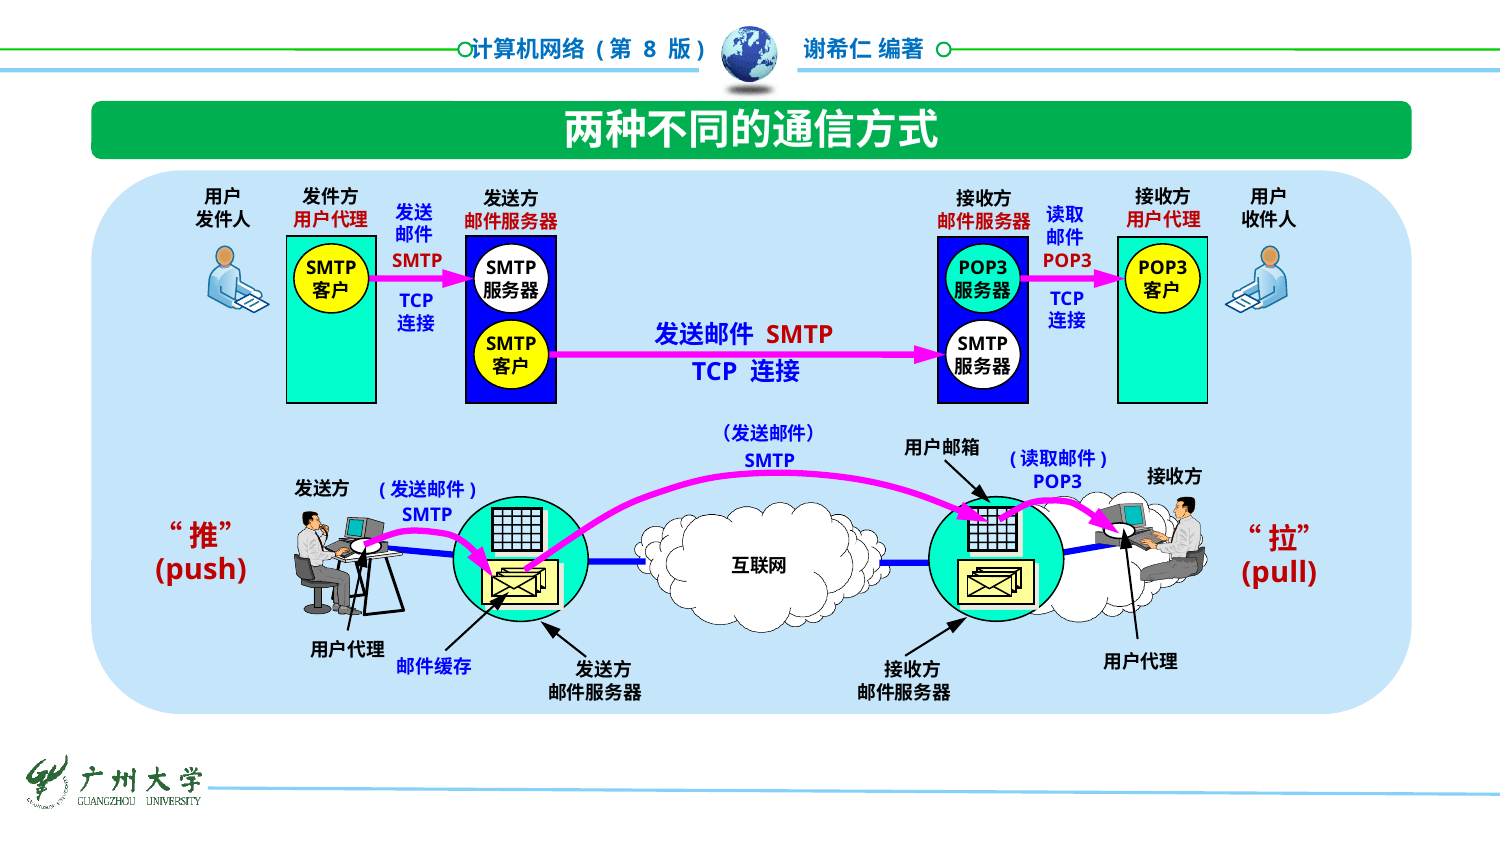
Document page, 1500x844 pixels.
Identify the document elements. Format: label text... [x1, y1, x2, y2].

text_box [1156, 514, 1201, 555]
text_box “拉” (pull) [1215, 514, 1346, 596]
text_box [453, 273, 473, 285]
text_box [286, 238, 377, 403]
text_box [544, 505, 626, 567]
text_box SMTP 客户 [473, 319, 549, 389]
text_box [333, 581, 344, 604]
text_box “推” (push) [135, 511, 267, 593]
text_box 用户代理 [295, 629, 401, 668]
text_box 接收方 邮件服务器 [922, 179, 1047, 240]
text_box （发送邮件） [697, 414, 841, 452]
text_box TCP 连接 [382, 281, 451, 342]
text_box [311, 517, 404, 616]
text_box [454, 568, 478, 608]
text_box [540, 621, 587, 657]
text_box 发件方 用户代理 [278, 177, 384, 238]
text_box TCP 连接 [1033, 279, 1101, 339]
text_box 发送邮件 SMTP [639, 311, 849, 354]
picture [26, 754, 202, 809]
text_box [491, 496, 581, 553]
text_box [340, 546, 350, 557]
text_box [938, 237, 1028, 403]
text_box 发送方 邮件服务器 [449, 179, 573, 240]
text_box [630, 499, 894, 638]
picture [719, 24, 779, 95]
text_box (发送邮件) [364, 469, 491, 508]
text_box [1020, 272, 1126, 285]
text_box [1095, 503, 1170, 552]
text_box POP3 服务器 [945, 243, 1021, 313]
text_box 用户 收件人 [1226, 177, 1313, 238]
text_box [89, 168, 1414, 717]
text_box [481, 560, 559, 605]
text_box 接收方 [1132, 457, 1219, 495]
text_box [202, 240, 275, 324]
text_box [955, 101, 1412, 160]
text_box [408, 533, 482, 573]
text_box 发送方 [279, 469, 364, 507]
text_box [487, 610, 560, 622]
text_box TCP 连接 [677, 347, 815, 393]
text_box SMTP [377, 241, 458, 279]
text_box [297, 526, 336, 567]
text_box [466, 240, 557, 403]
text_box 用户代理 [1088, 642, 1194, 681]
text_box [294, 554, 315, 581]
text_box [957, 559, 1034, 605]
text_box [1139, 538, 1151, 550]
text_box 发送 邮件 [380, 193, 449, 253]
text_box [457, 508, 490, 559]
text_box [564, 564, 588, 607]
text_box [1117, 238, 1208, 403]
text_box 用户邮箱 [889, 428, 995, 466]
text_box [947, 488, 1211, 628]
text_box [968, 506, 1017, 552]
text_box [91, 100, 548, 160]
text_box [815, 348, 946, 361]
text_box [928, 527, 942, 596]
text_box SMTP [729, 452, 811, 479]
text_box 接收方 邮件服务器 [842, 650, 966, 711]
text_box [338, 603, 362, 616]
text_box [1140, 557, 1199, 582]
text_box SMTP 服务器 [945, 319, 1021, 389]
text_box 两种不同的通信方式 [548, 95, 955, 161]
text_box SMTP 服务器 [473, 243, 549, 313]
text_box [314, 575, 338, 588]
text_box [1180, 546, 1206, 577]
text_box [302, 511, 318, 525]
text_box 读取 邮件 [1031, 195, 1099, 256]
text_box POP3 [1018, 476, 1098, 487]
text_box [1219, 240, 1293, 324]
text_box SMTP 客户 [293, 243, 369, 313]
text_box [645, 473, 942, 532]
text_box 用户 发件人 [180, 177, 267, 238]
text_box POP3 [1028, 241, 1107, 278]
text_box 接收方 用户代理 [1111, 177, 1216, 238]
text_box SMTP [387, 508, 468, 533]
text_box 发送方 邮件服务器 [533, 650, 657, 711]
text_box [492, 507, 541, 552]
text_box POP3 客户 [1125, 243, 1201, 313]
text_box 邮件缓存 [381, 647, 487, 686]
text_box (读取邮件) [995, 438, 1122, 476]
